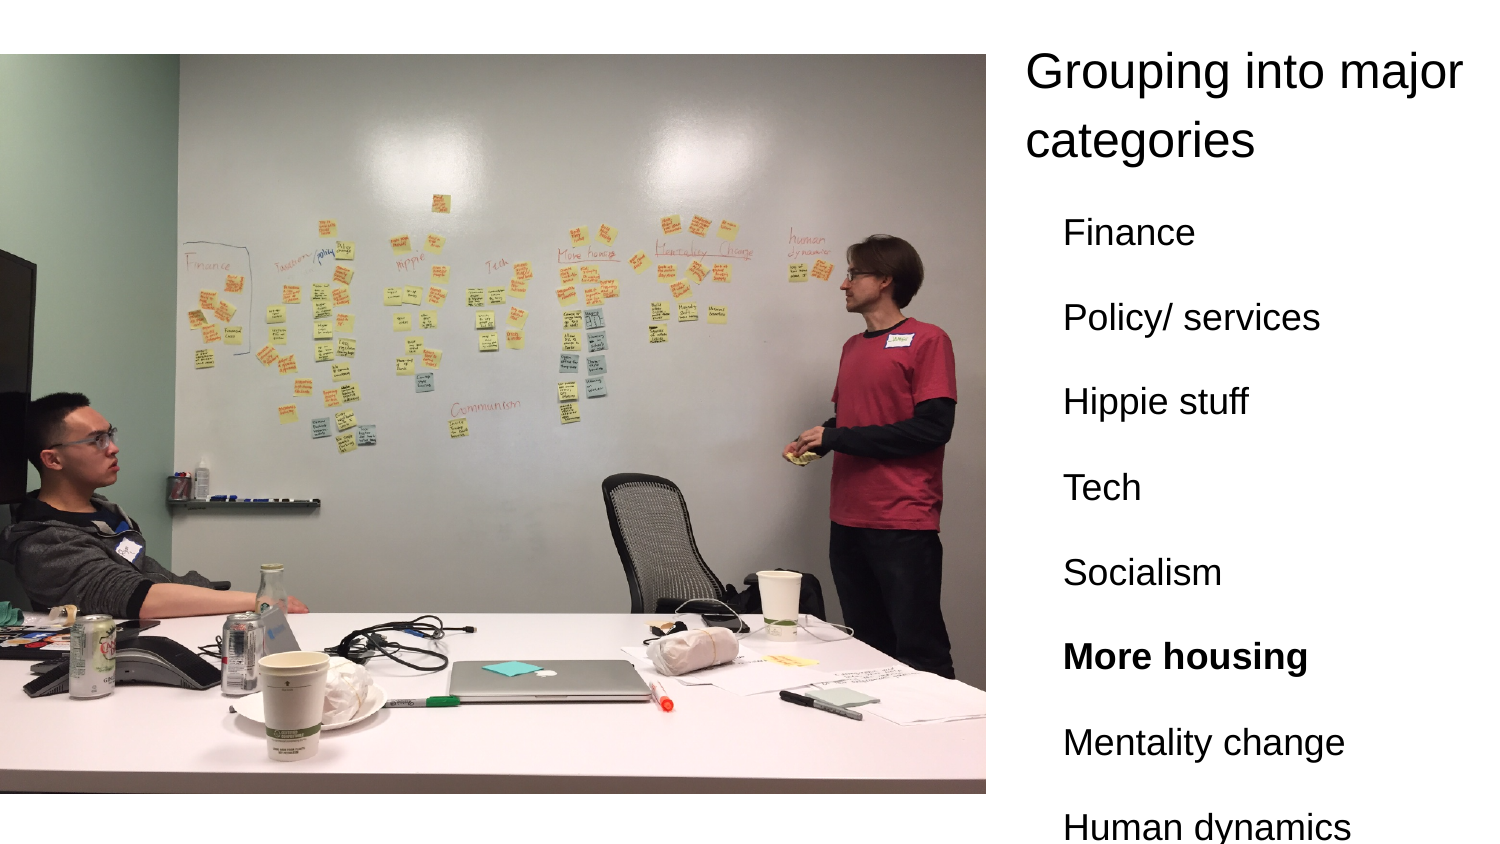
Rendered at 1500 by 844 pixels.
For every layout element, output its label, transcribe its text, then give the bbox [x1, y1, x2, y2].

picture [0, 53, 986, 794]
list Grouping into major categories Finance Policy/ services Hippie stuff Tech Socialism More housing Mentality change Human dynamics Decision: more housing [1010, 14, 1500, 700]
